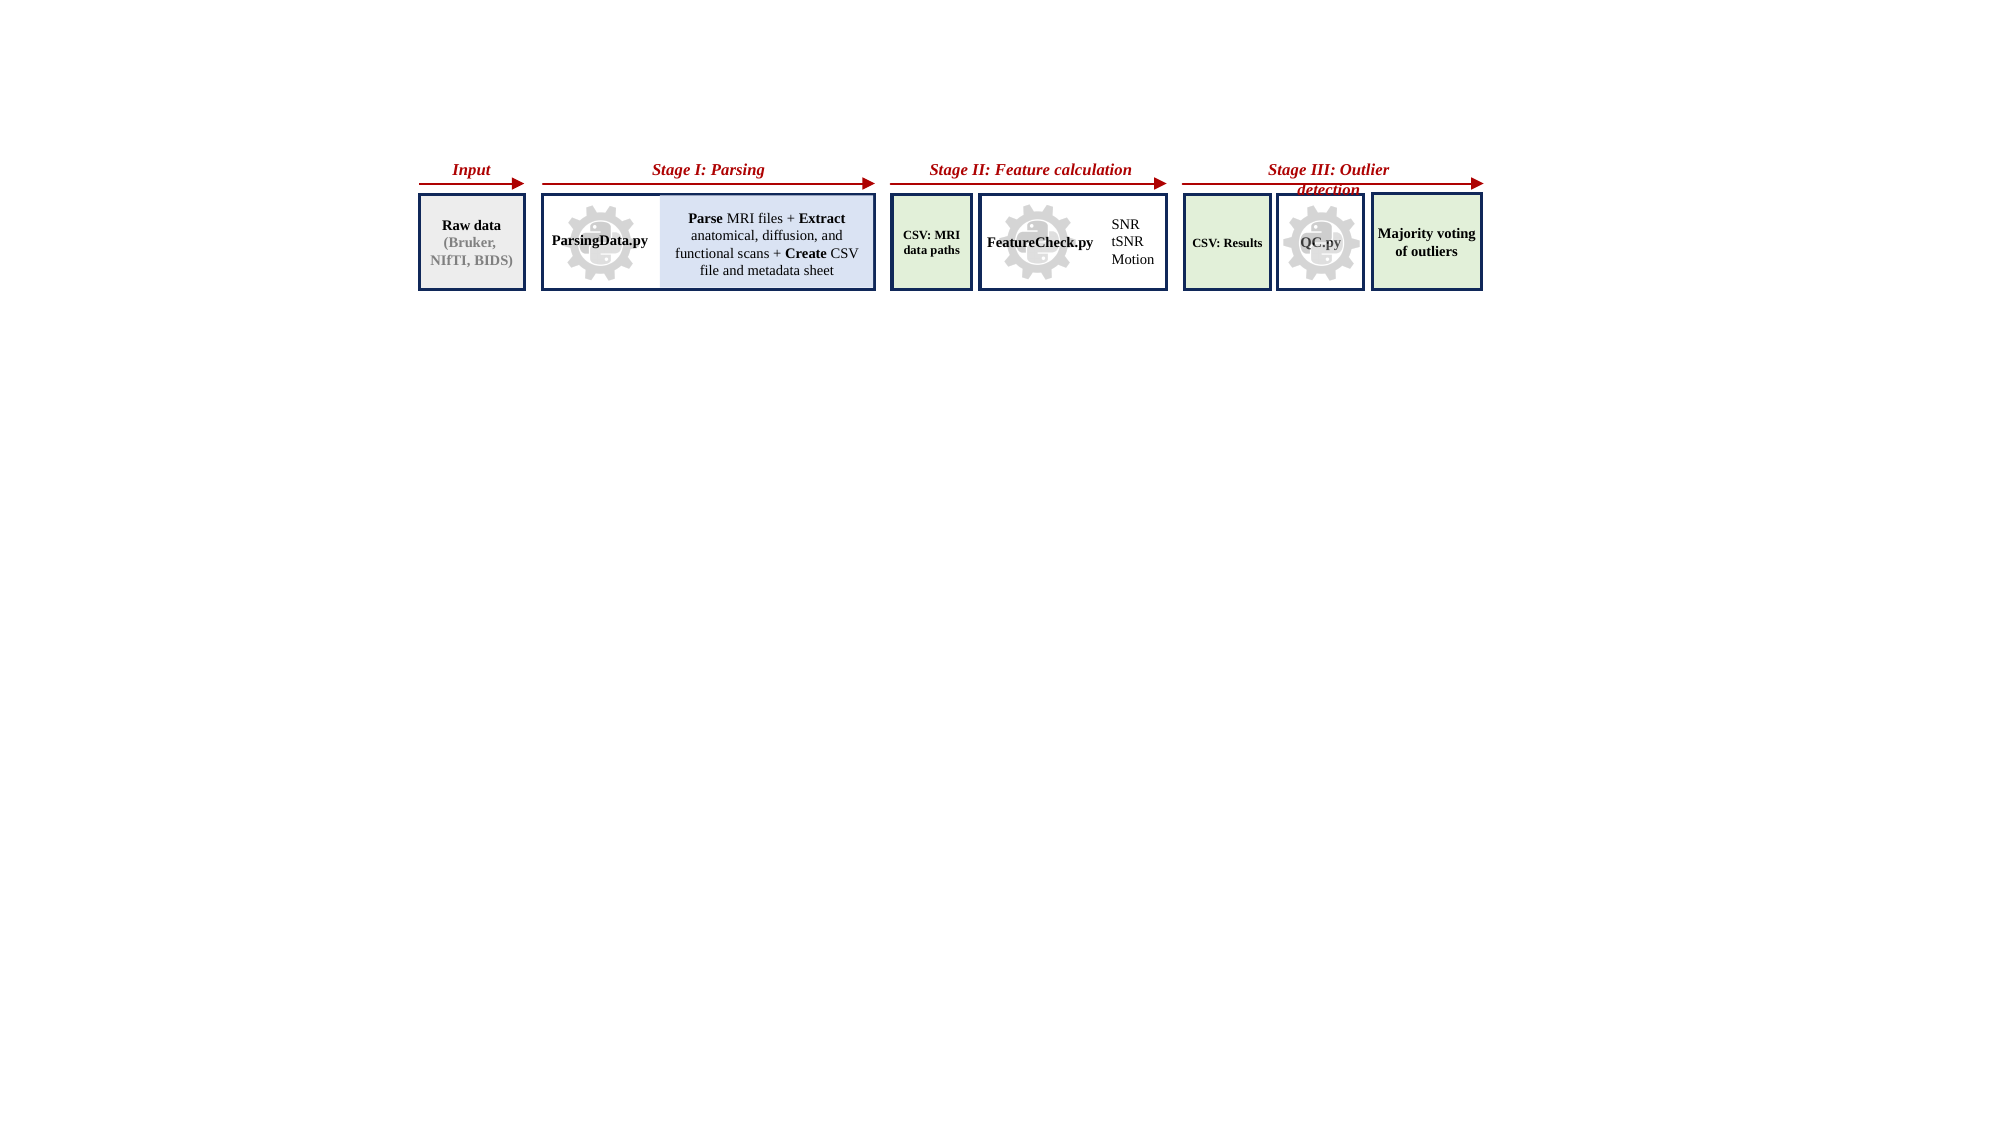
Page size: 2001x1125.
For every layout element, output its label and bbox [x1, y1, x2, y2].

text_box [404, 144, 1497, 302]
